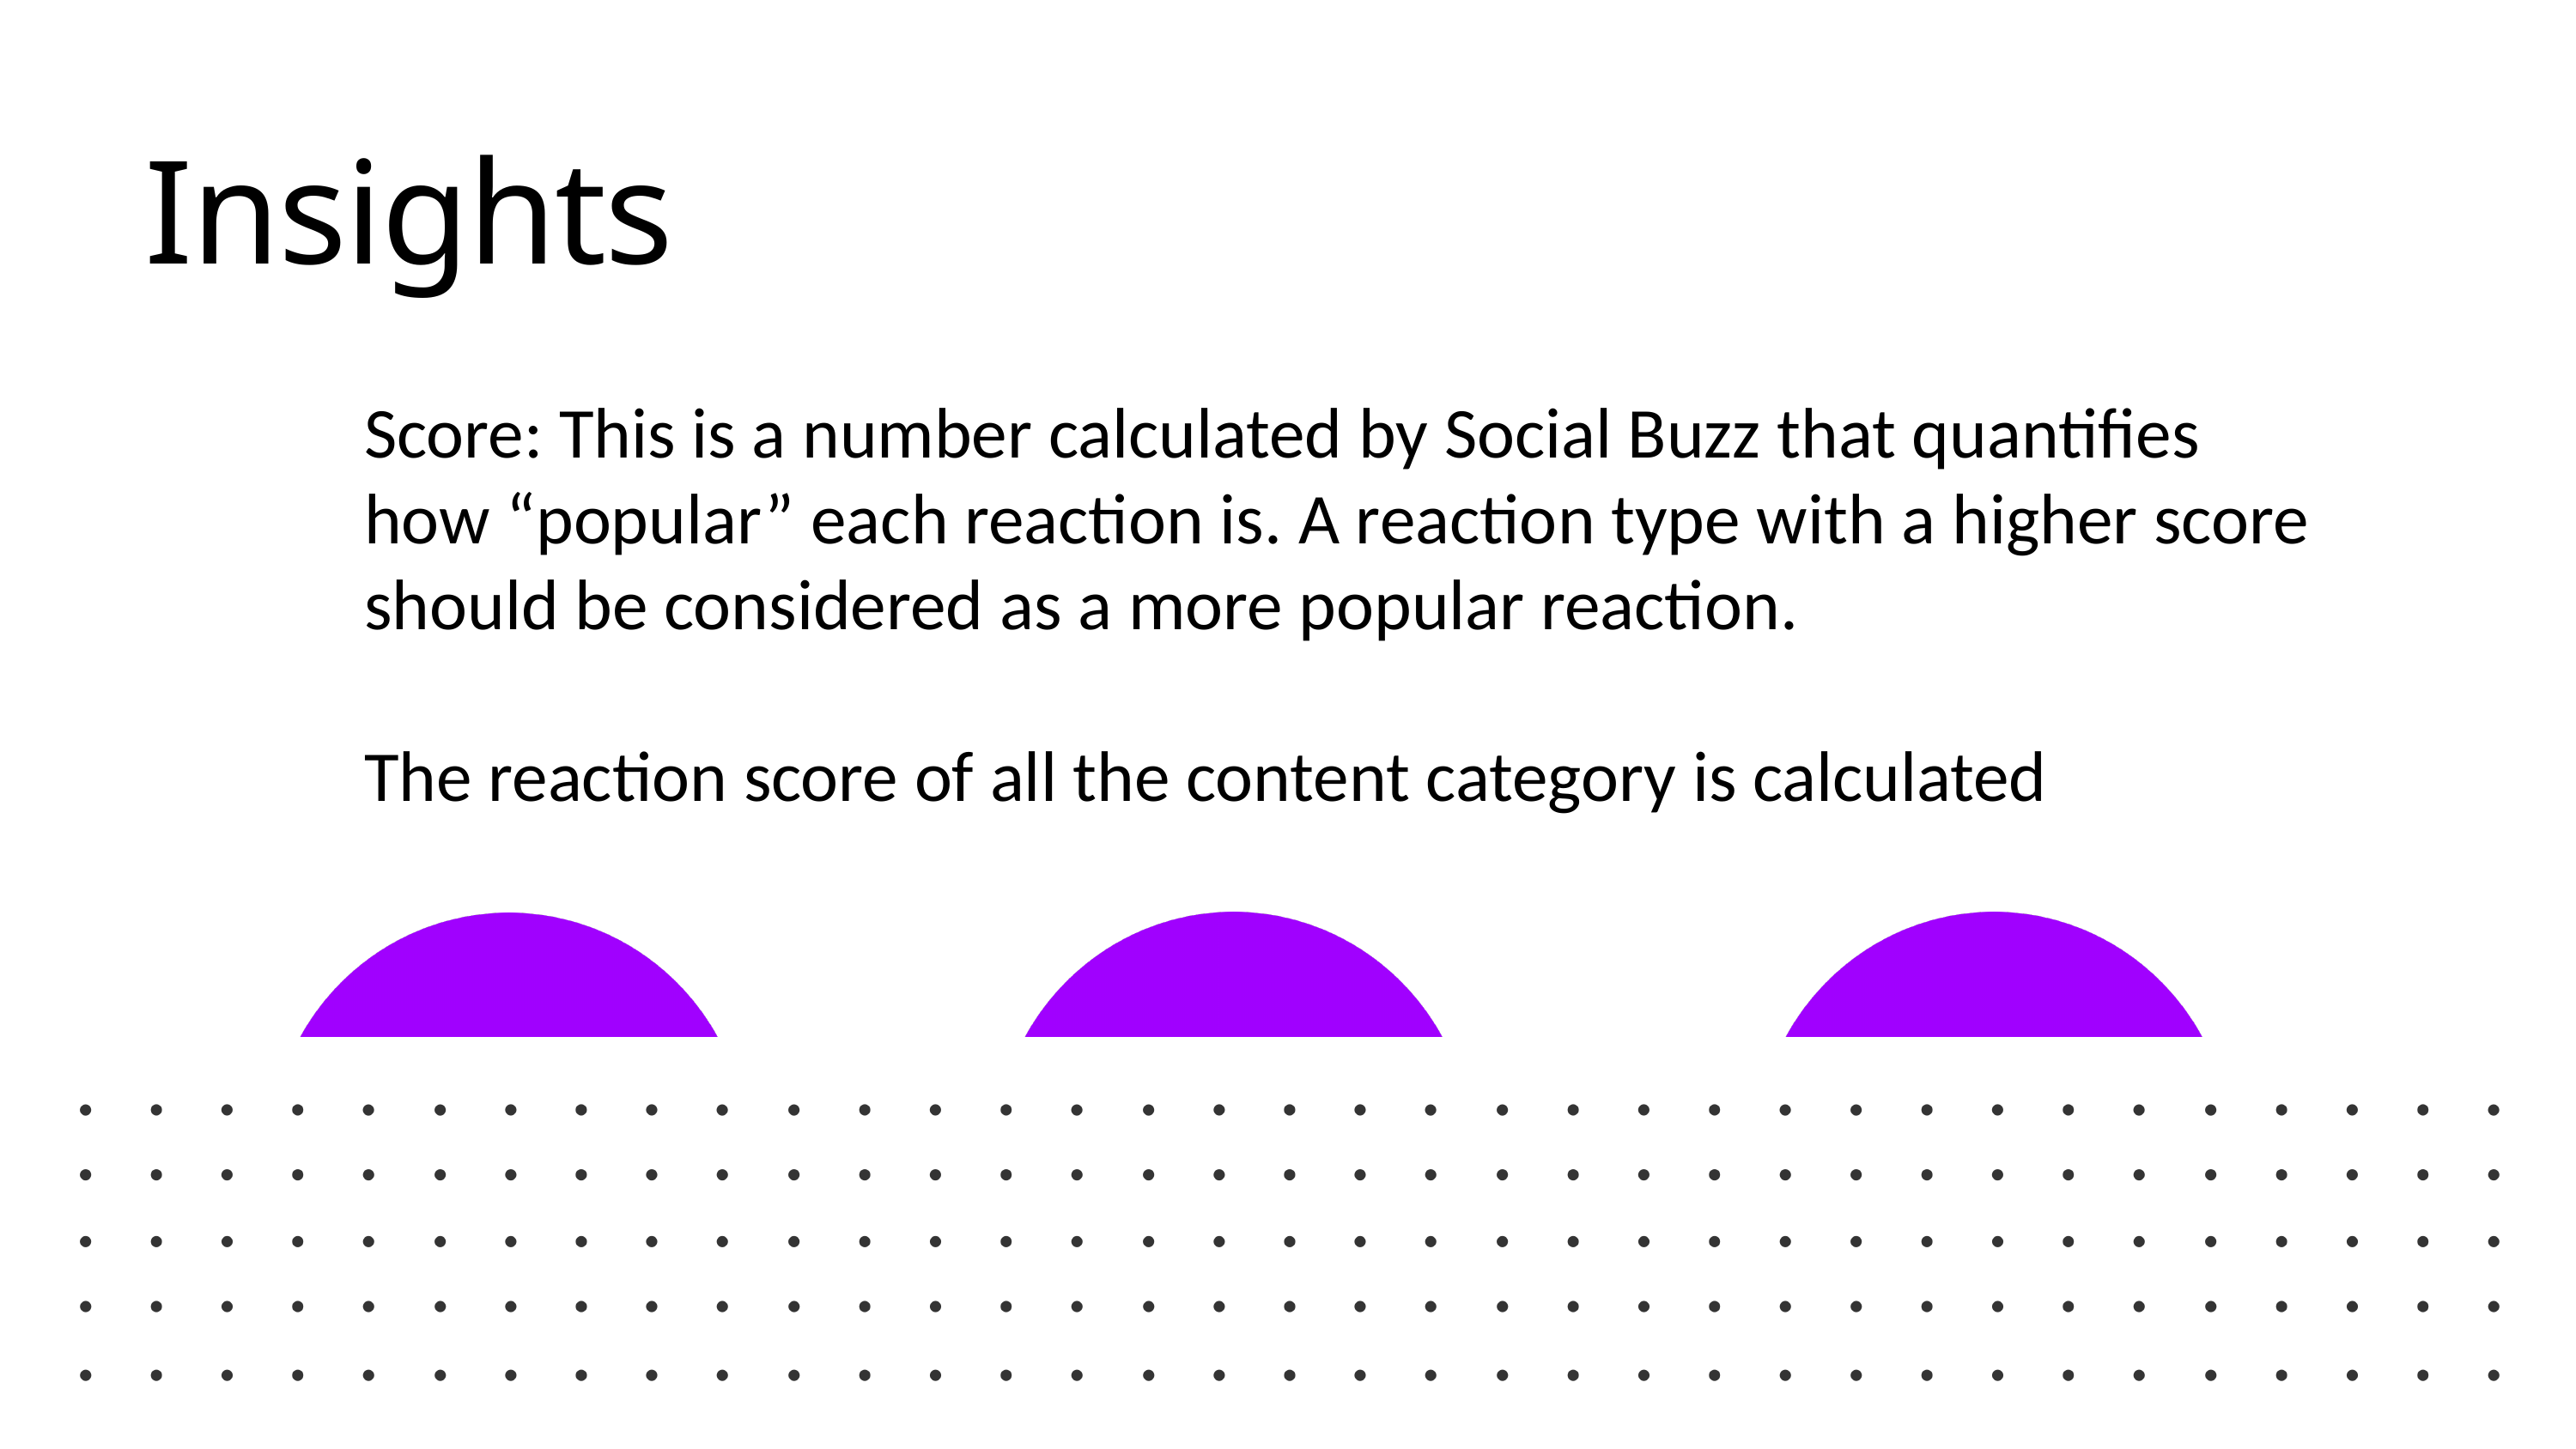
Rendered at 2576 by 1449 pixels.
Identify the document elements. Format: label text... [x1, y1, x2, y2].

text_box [72, 1099, 2504, 1385]
picture [299, 912, 719, 1037]
picture [1024, 912, 1443, 1037]
text_box Insights [144, 121, 799, 294]
picture [1784, 912, 2204, 1037]
text_box Score: This is a number calculated by Social Buzz that quantifies how “popular” each reaction is. A reaction type with a higher score should be considered as a more popular reaction. The reaction score of all the content category is calculated [351, 380, 2349, 822]
